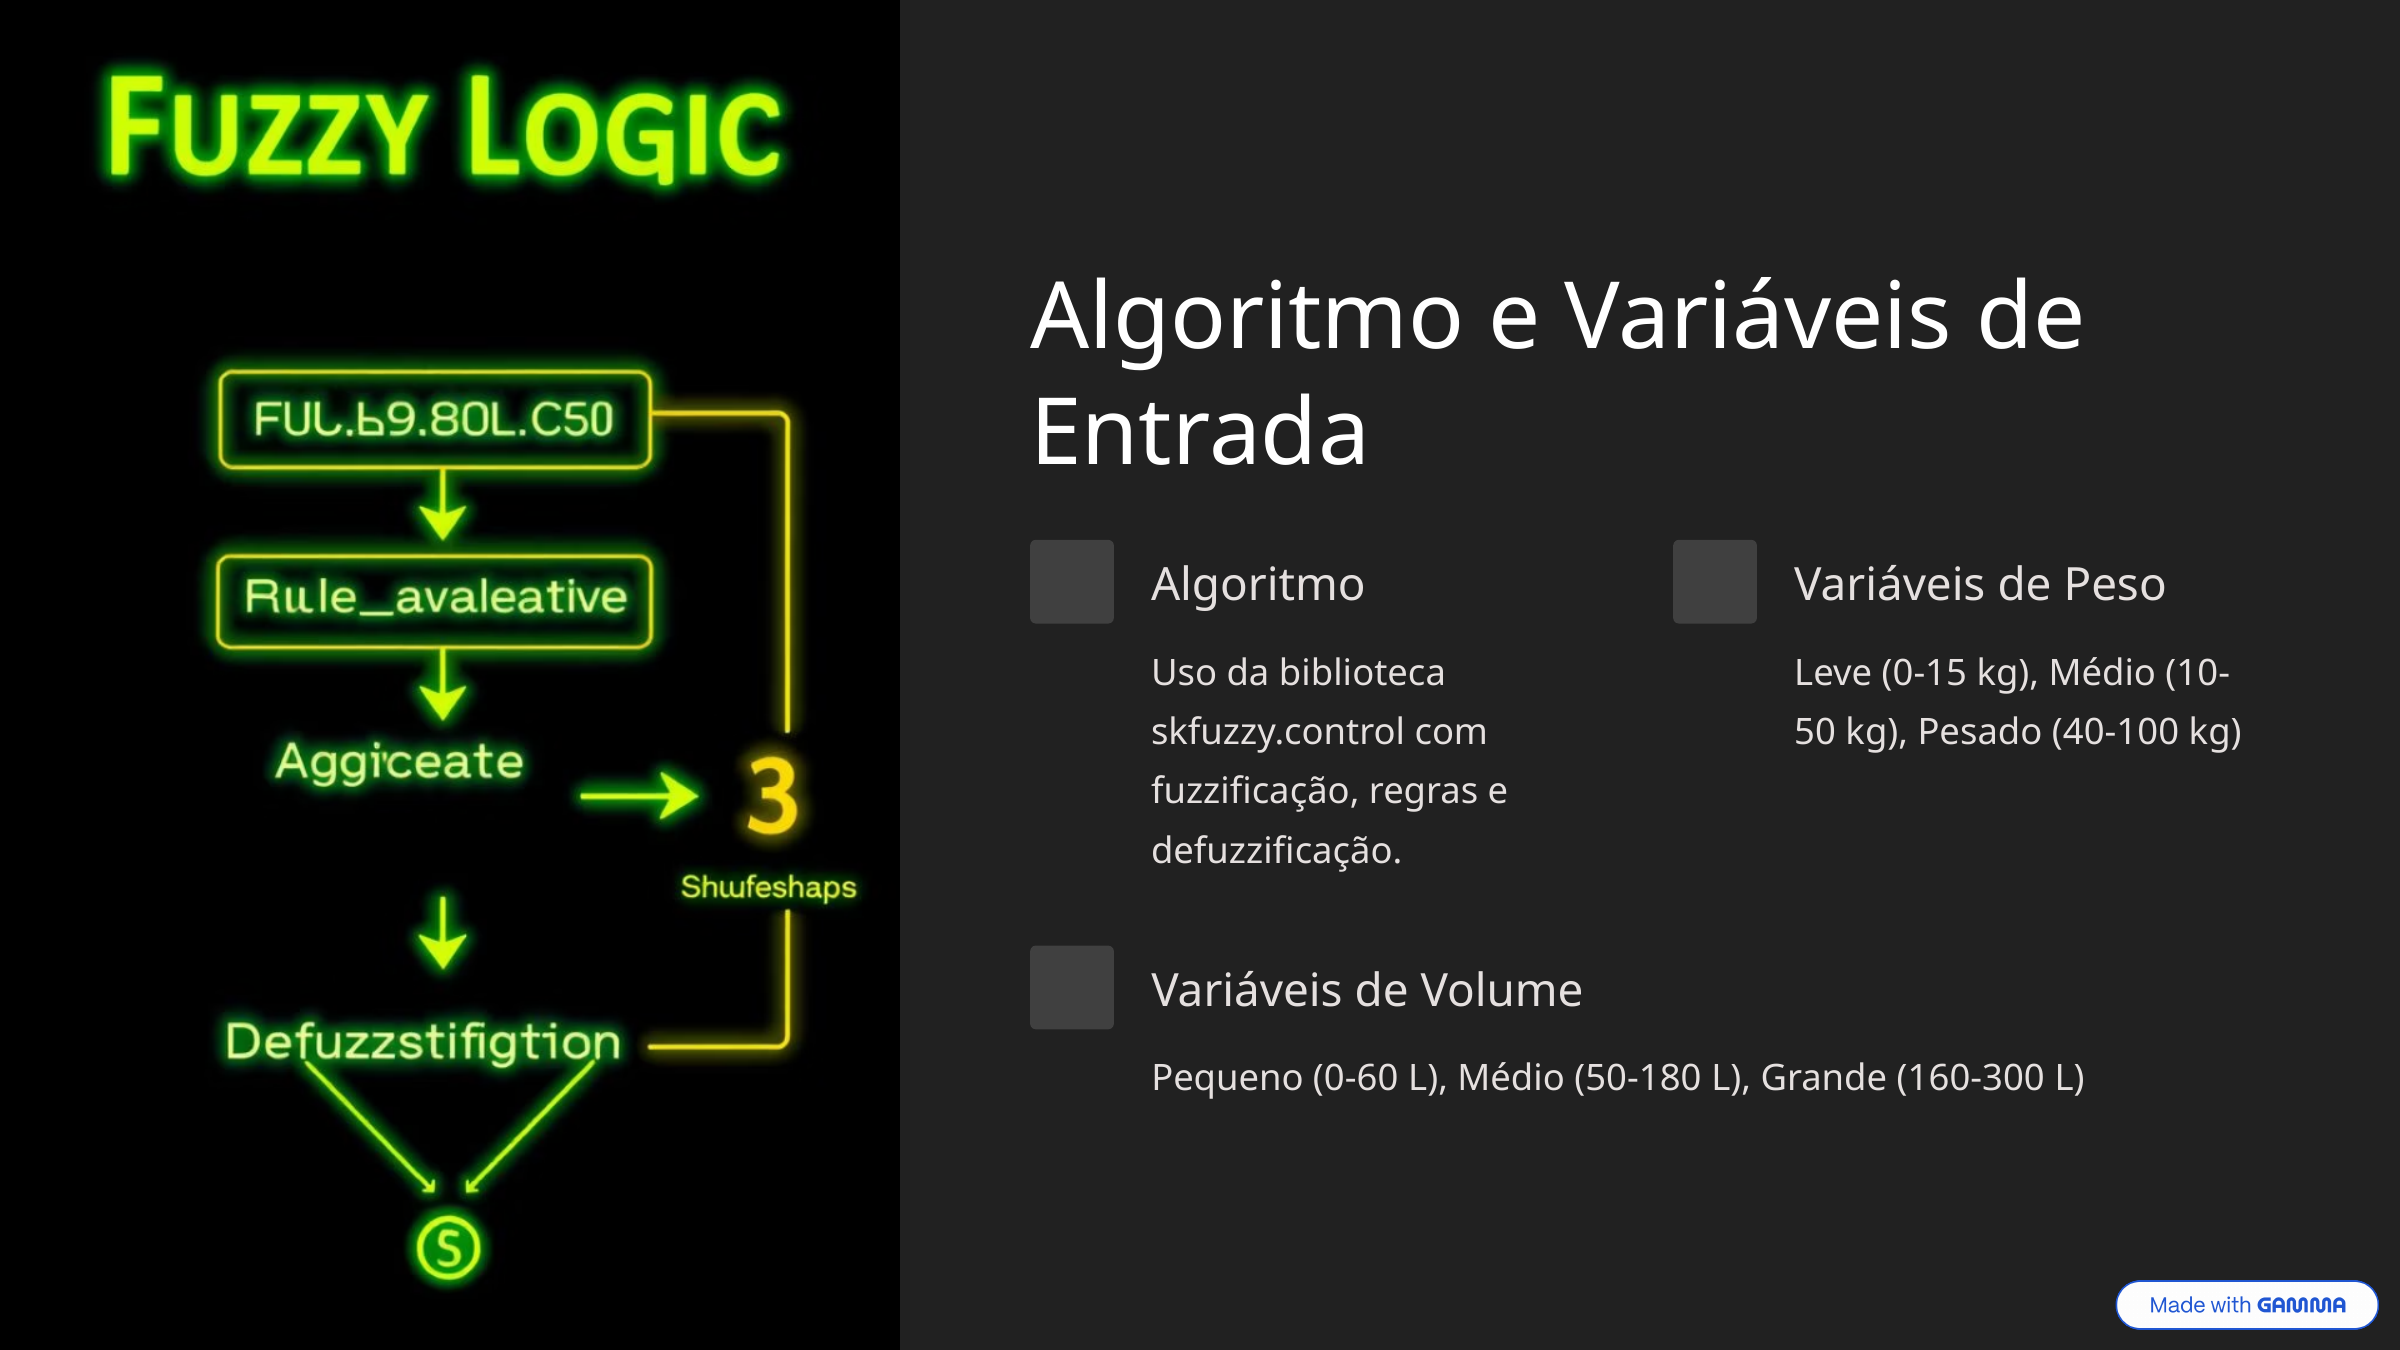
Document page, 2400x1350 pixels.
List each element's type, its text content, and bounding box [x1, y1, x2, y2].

text_box Uso da biblioteca skfuzzy.control com fuzzificação, regras e defuzzificação. [1151, 633, 1627, 872]
text_box Variáveis de Volume [1151, 958, 1682, 1017]
text_box Pequeno (0-60 L), Médio (50-180 L), Grande (160-300 L) [1151, 1038, 2270, 1099]
text_box [1673, 539, 1757, 624]
text_box [1030, 539, 1114, 624]
text_box [1030, 945, 1114, 1030]
text_box Algoritmo [1151, 552, 1617, 611]
text_box Variáveis de Peso [1794, 552, 2269, 611]
text_box Algoritmo e Variáveis de Entrada [1030, 251, 2270, 485]
picture [2106, 1271, 2389, 1339]
text_box Leve (0-15 kg), Médio (10-50 kg), Pesado (40-100 kg) [1794, 633, 2270, 753]
picture [0, 0, 900, 1350]
